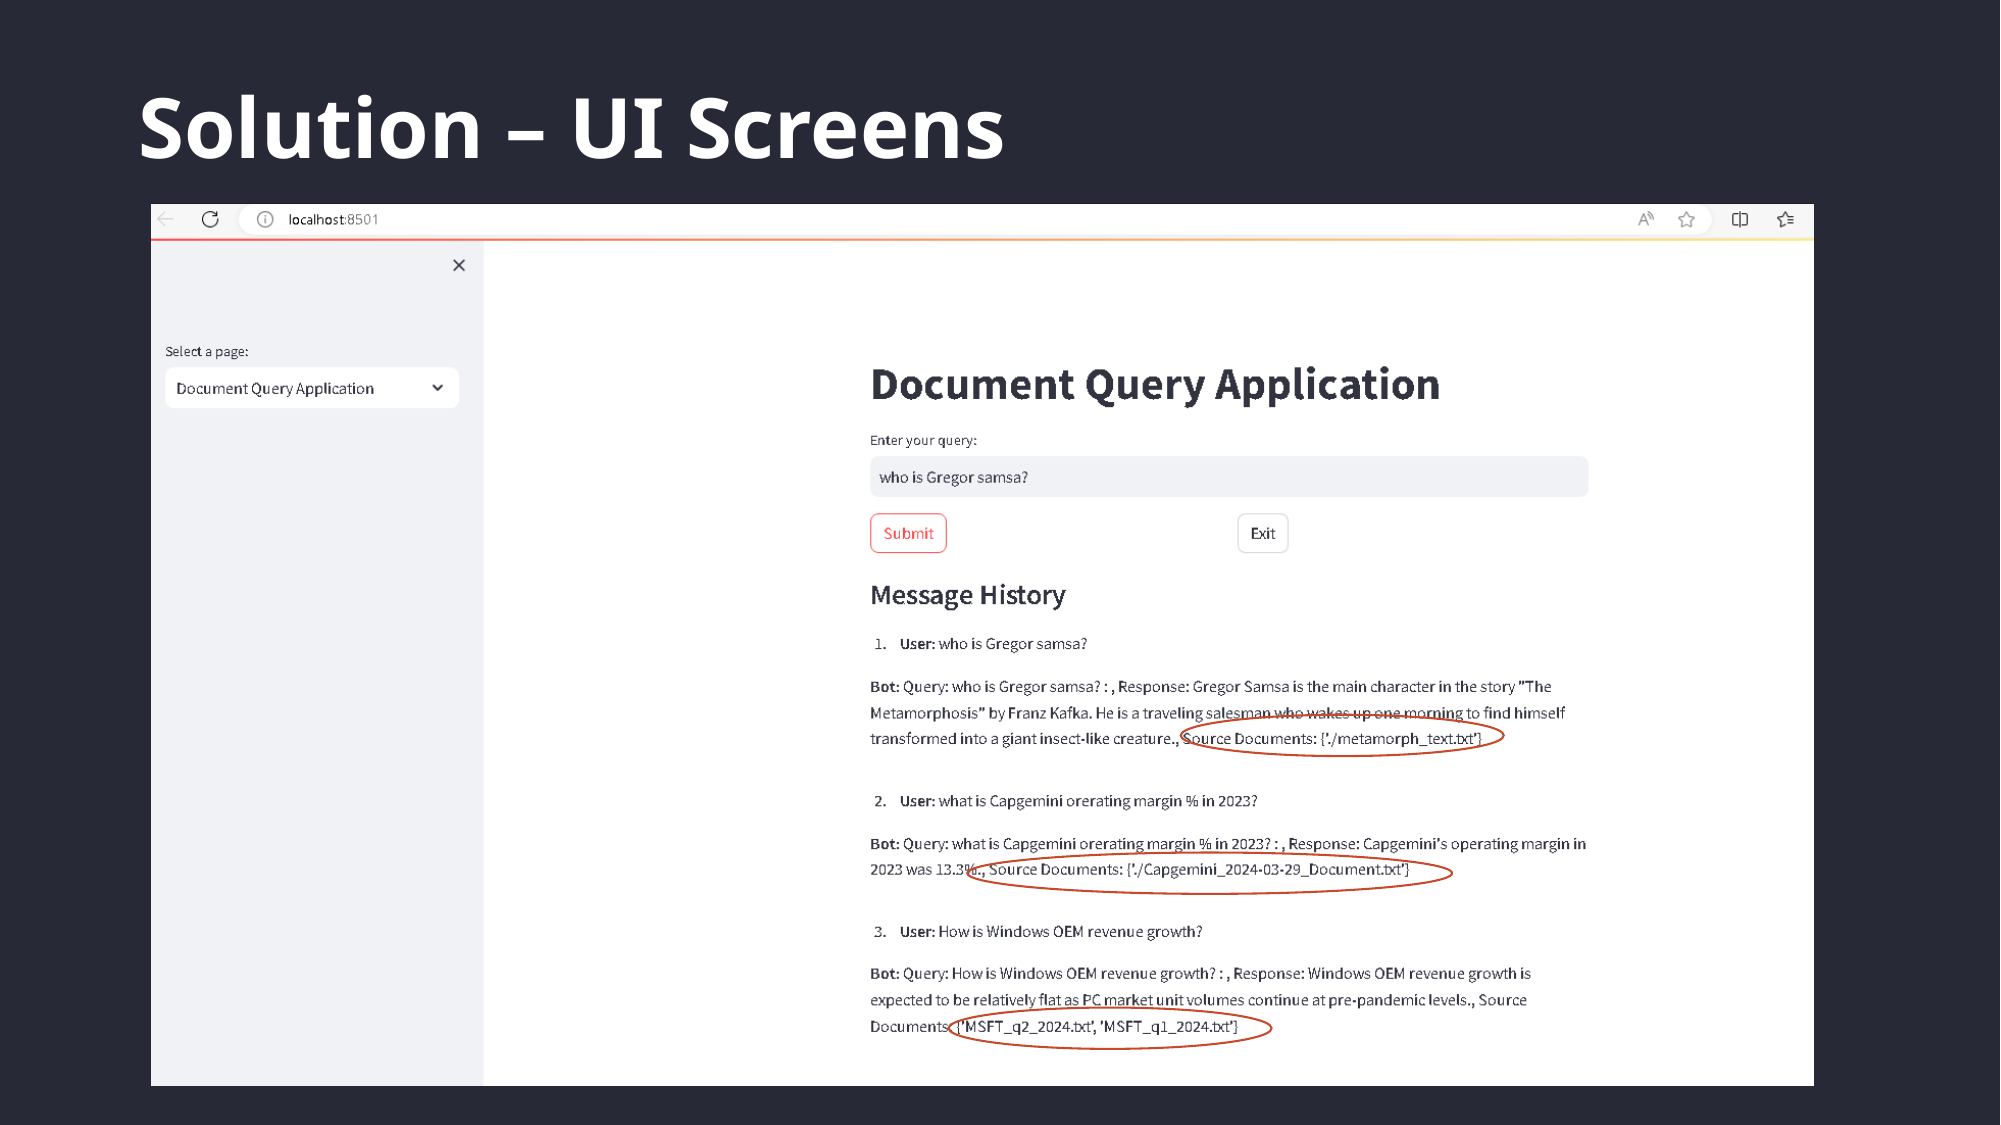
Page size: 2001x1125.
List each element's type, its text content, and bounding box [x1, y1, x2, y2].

picture [150, 203, 1814, 1086]
title Solution – UI Screens [124, 23, 1849, 241]
